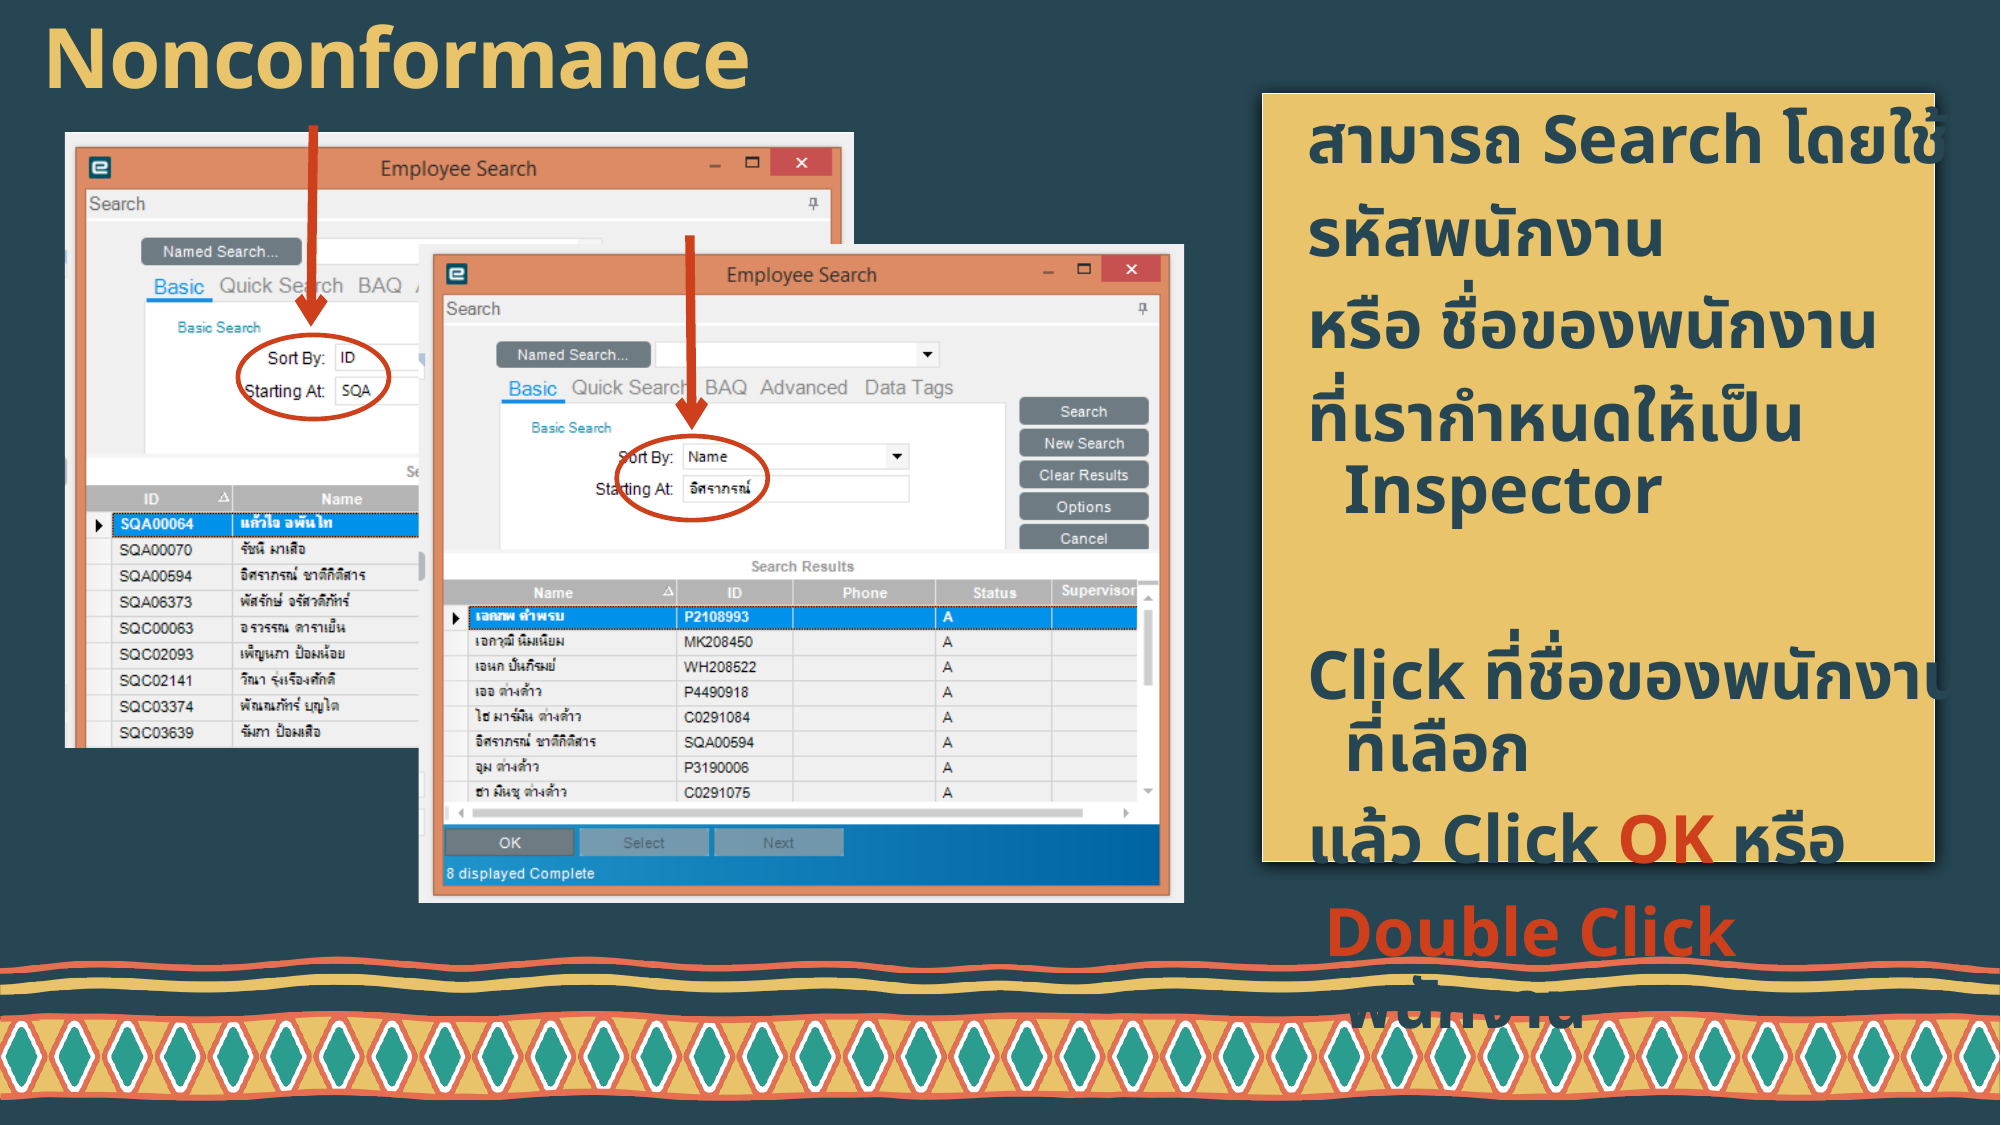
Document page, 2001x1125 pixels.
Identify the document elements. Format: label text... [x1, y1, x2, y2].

picture [64, 132, 1185, 903]
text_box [310, 125, 314, 327]
title Nonconformance [0, 0, 921, 105]
picture [0, 956, 2000, 1101]
text_box สามารถ Search โดยใช้ รหัสพนักงาน หรือ ชื่อของพนักงาน ที่เรากำหนดให้เป็น Inspector Click ที่ชื่อของพนักงานที่เลือก แล้ว Click OK หรือ Double Click ที่ชื่อพนักงาน [1292, 98, 2000, 918]
text_box [1262, 93, 1935, 862]
